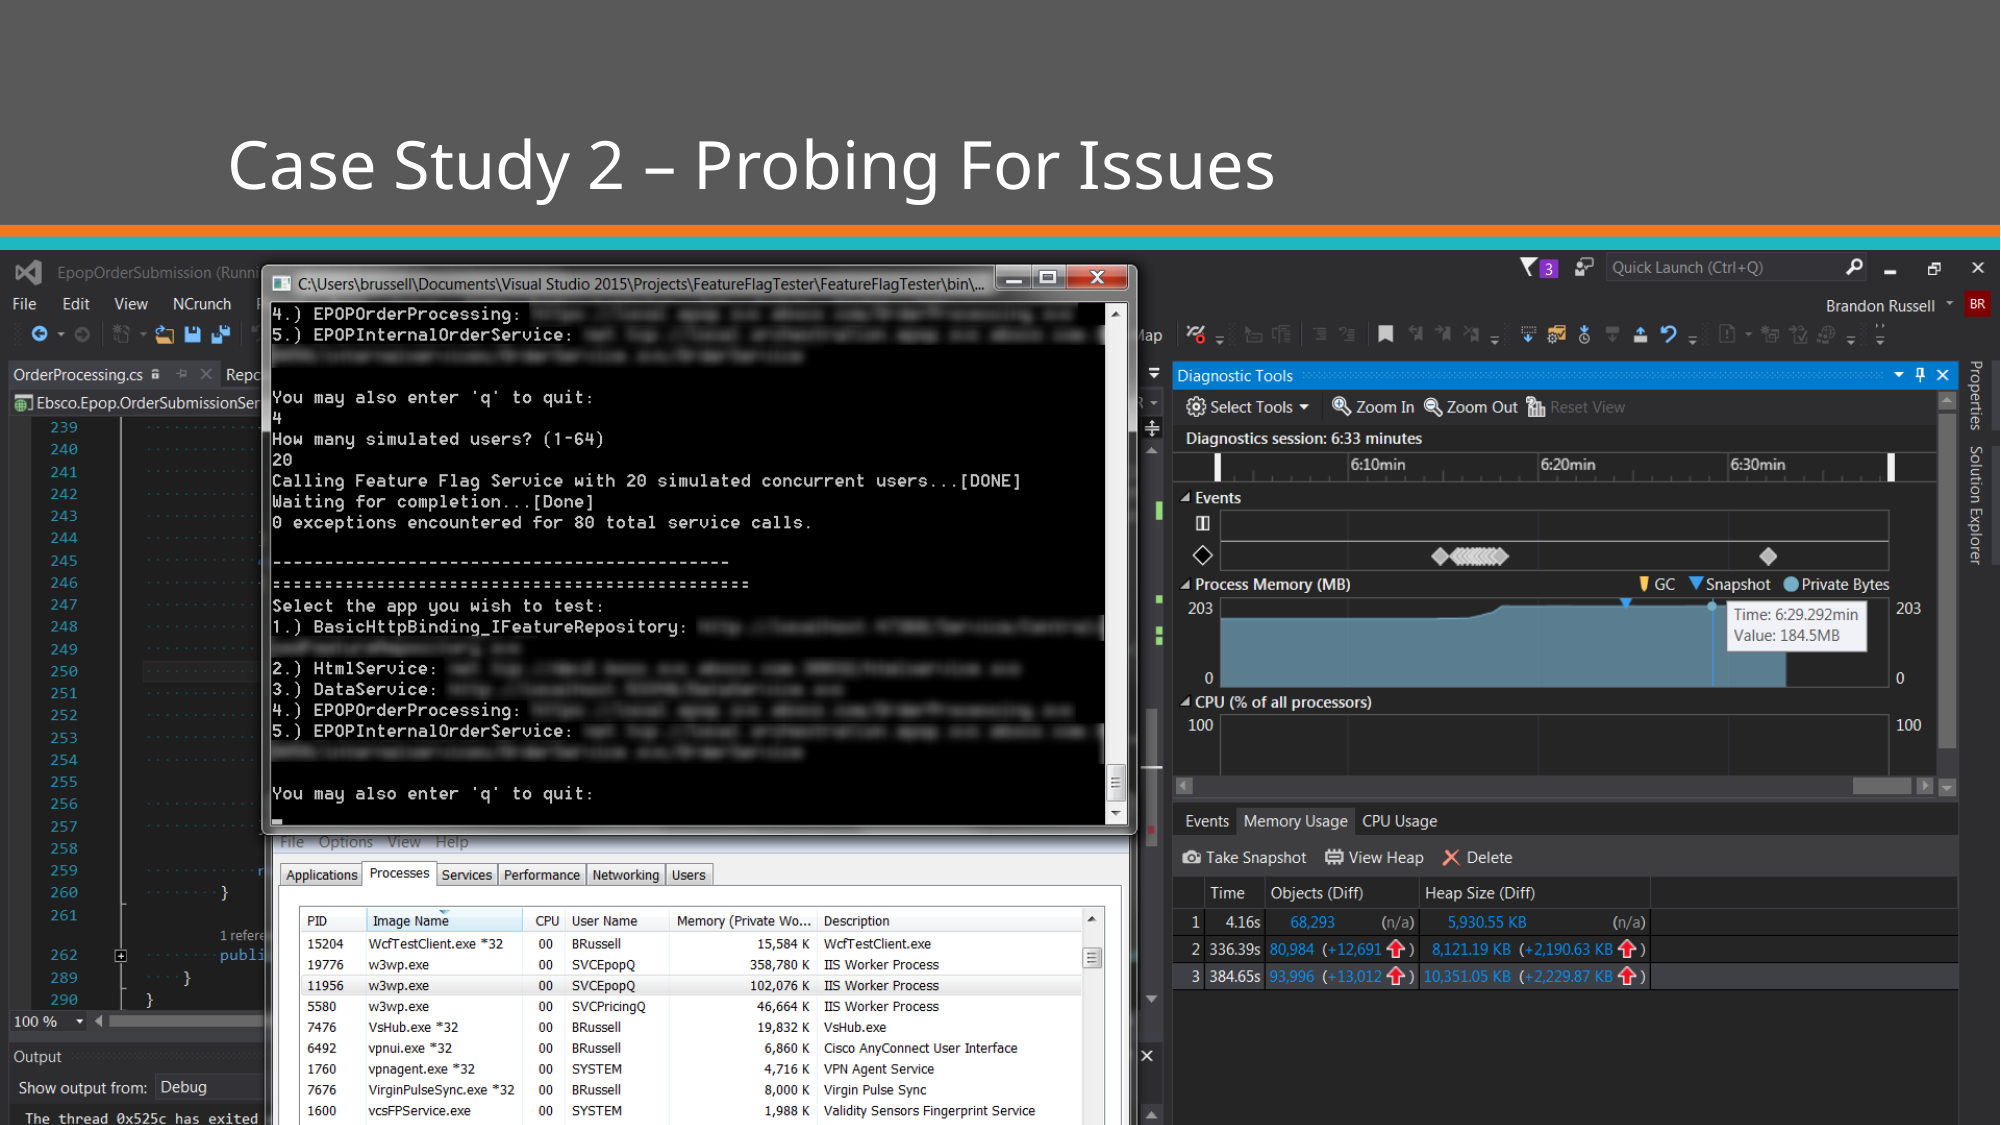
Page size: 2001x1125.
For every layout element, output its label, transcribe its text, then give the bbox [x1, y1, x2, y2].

picture [0, 250, 2000, 1125]
title Case Study 2 – Probing For Issues [212, 41, 1788, 212]
